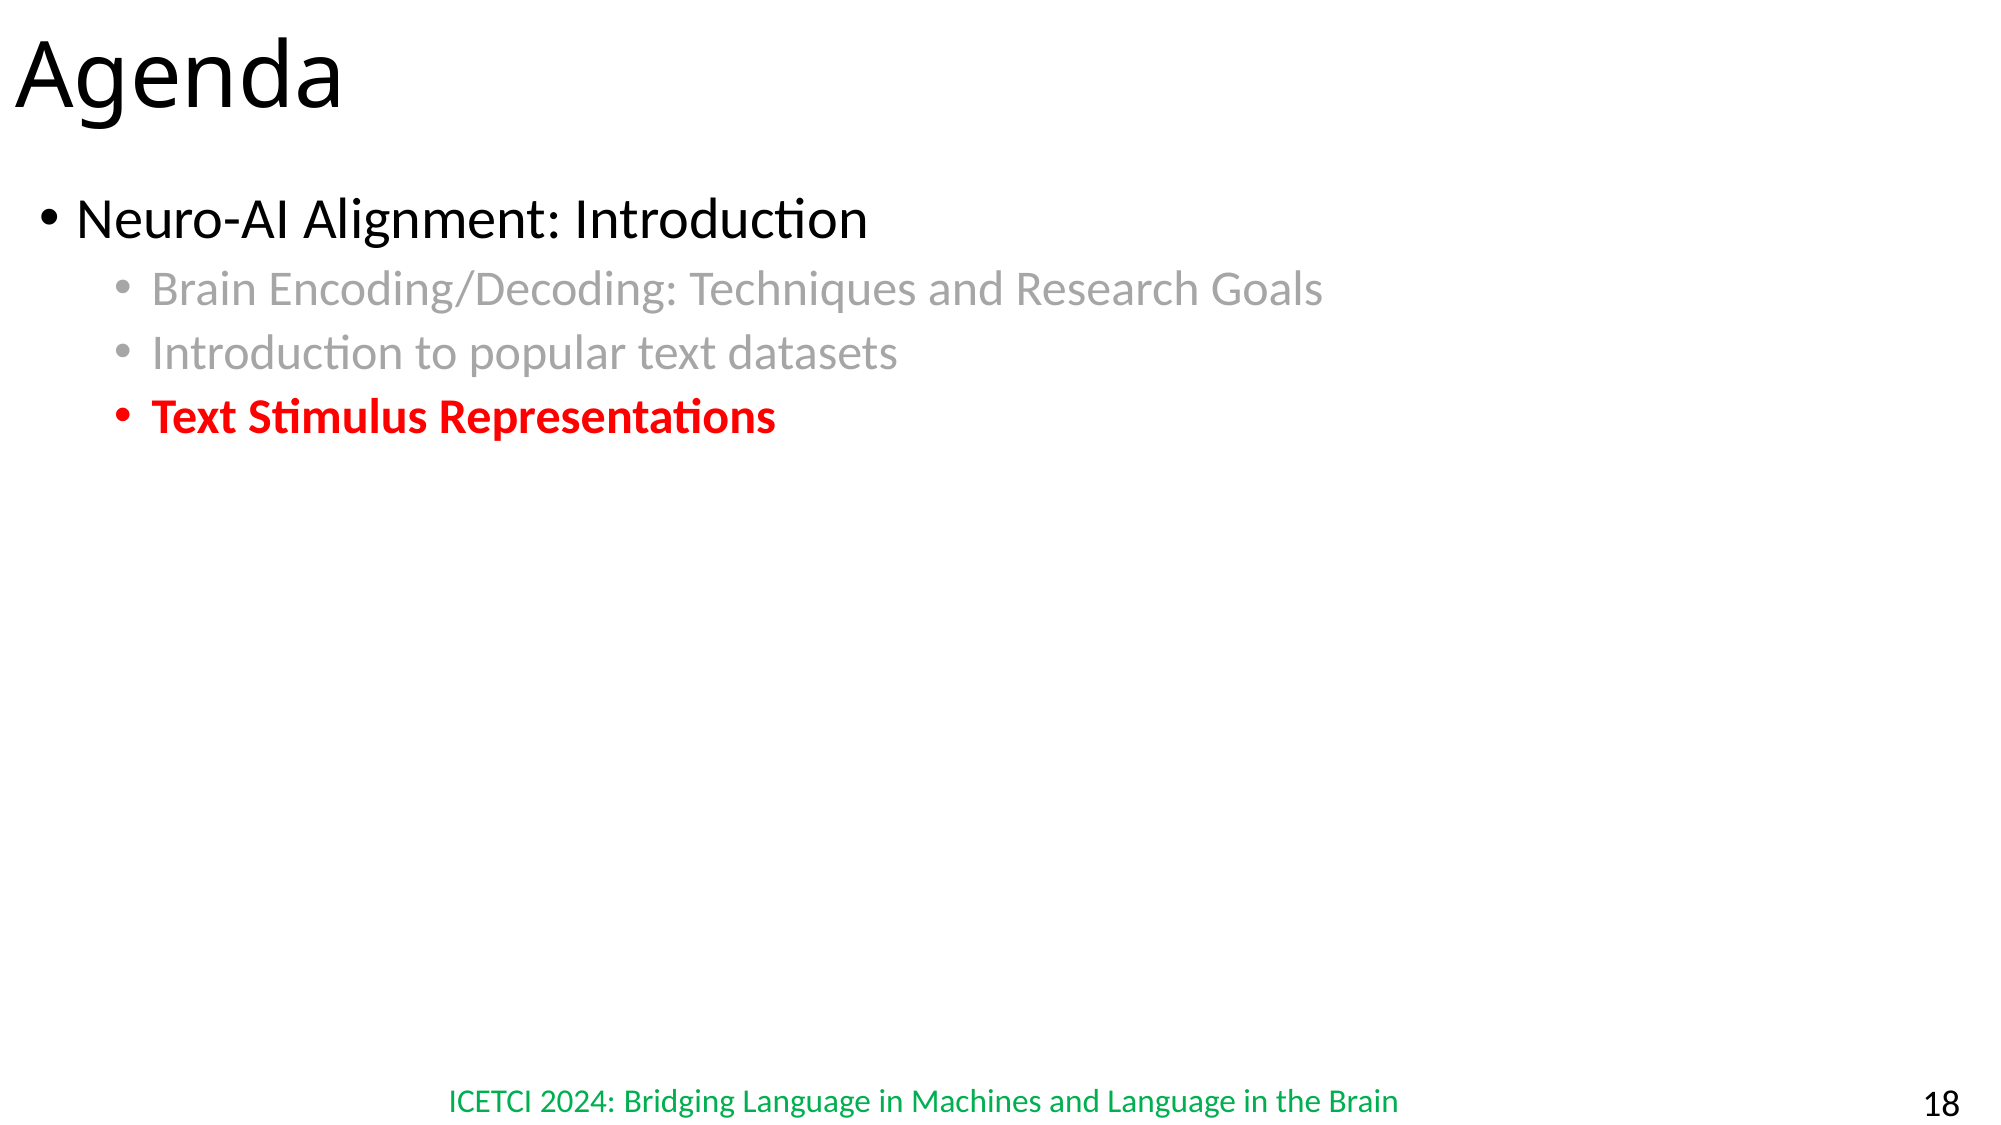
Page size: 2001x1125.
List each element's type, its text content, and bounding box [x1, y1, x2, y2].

slide_number 18 [1412, 1071, 1975, 1125]
title Agenda [0, 0, 2000, 157]
footer ICETCI 2024: Bridging Language in Machines and Language in the Brain [433, 1071, 1466, 1111]
list Neuro-AI Alignment: Introduction Brain Encoding/Decoding: Techniques and Research Goals Introduction to popular text datasets Text Stimulus Representations [24, 181, 1975, 1033]
